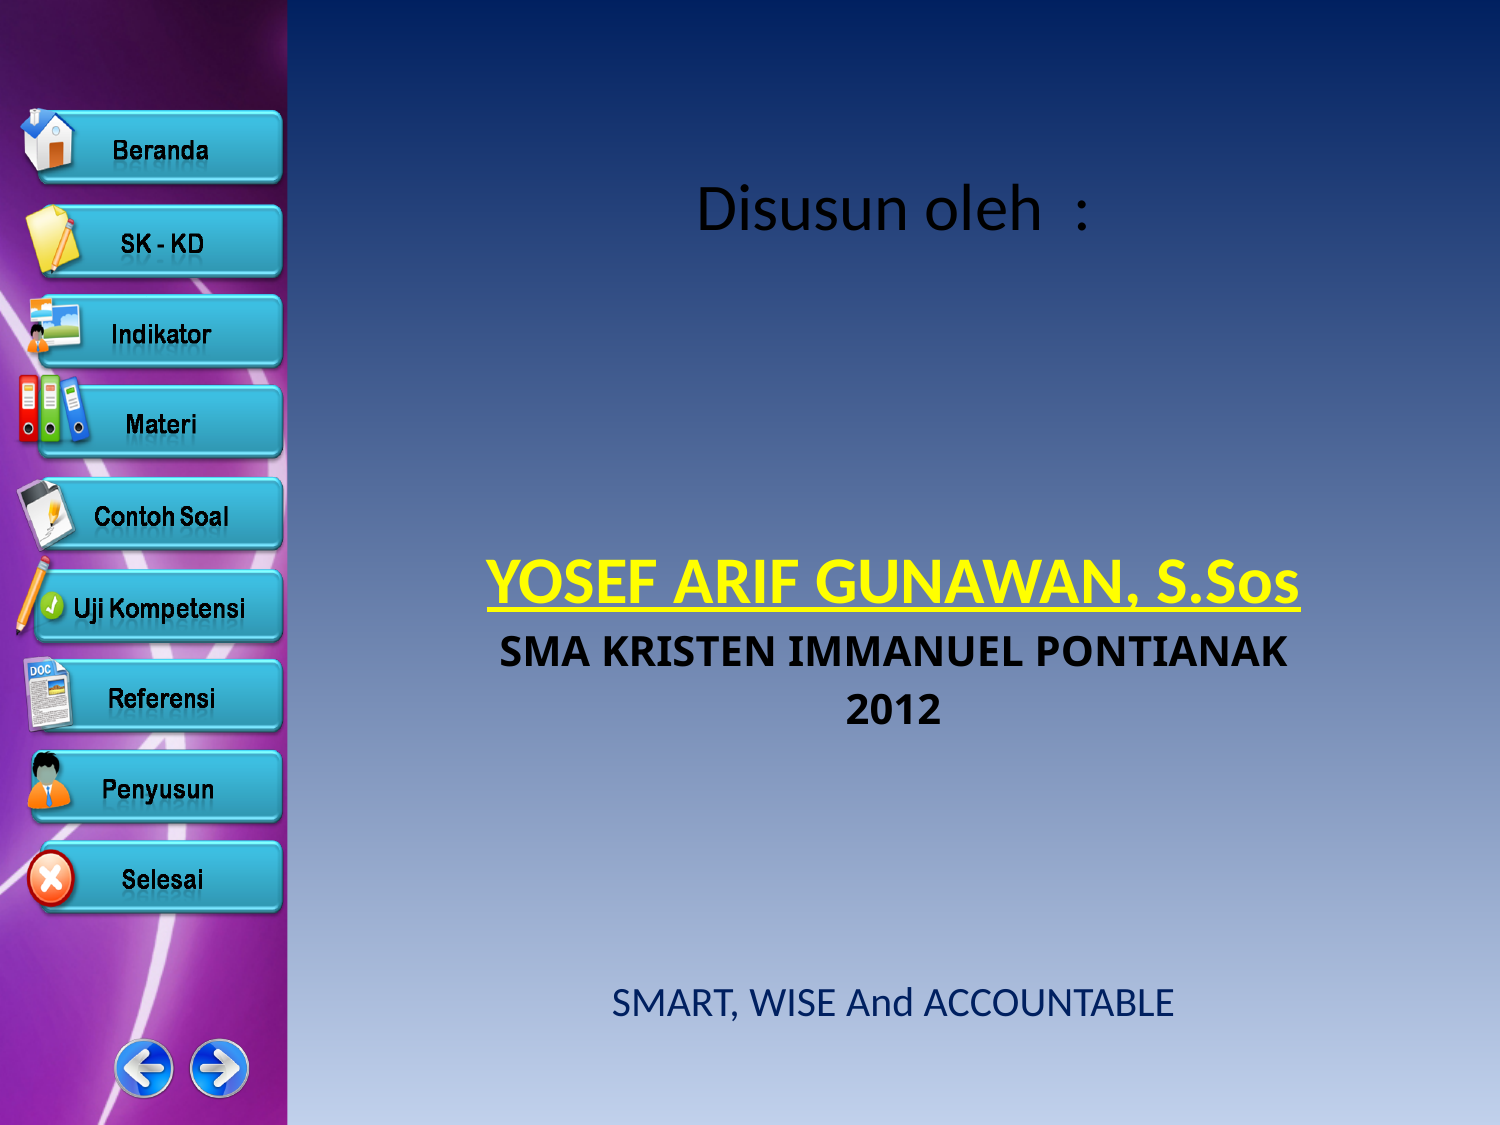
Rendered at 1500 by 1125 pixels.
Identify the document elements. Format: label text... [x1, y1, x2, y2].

list Disusun oleh : YOSEF ARIF GUNAWAN, S.Sos SMA KRISTEN IMMANUEL PONTIANAK 2012 SMART, WISE And ACCOUNTABLE [337, 62, 1450, 1063]
picture [0, 0, 288, 1125]
